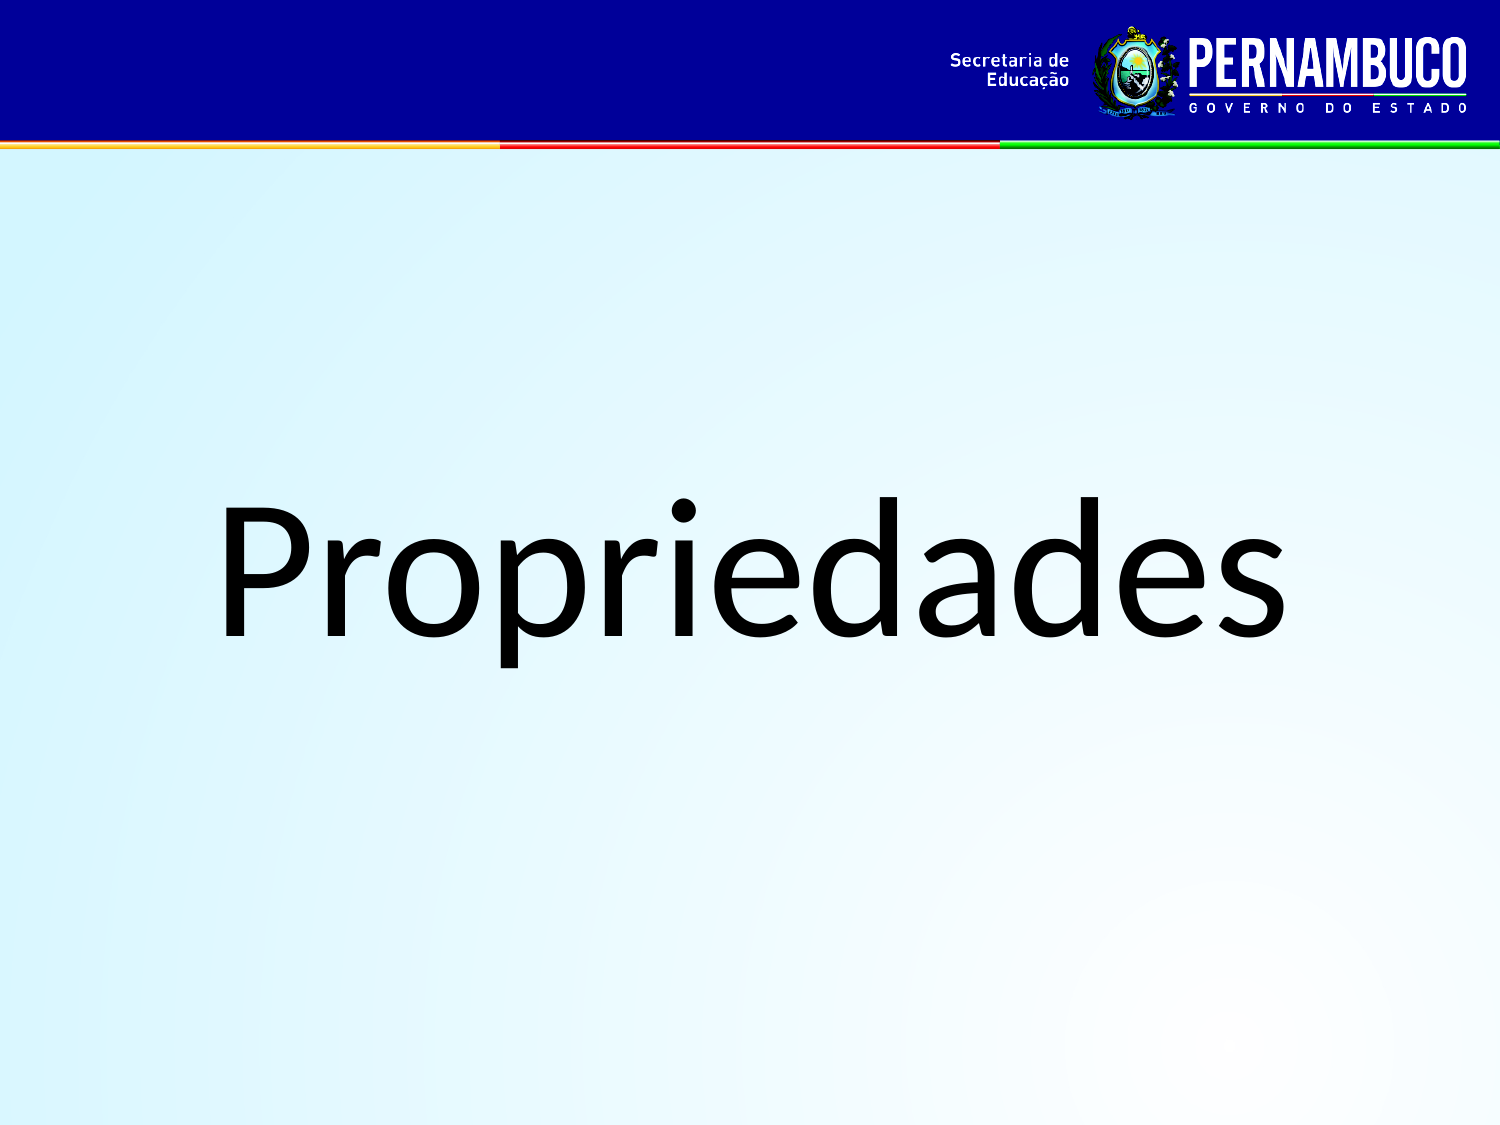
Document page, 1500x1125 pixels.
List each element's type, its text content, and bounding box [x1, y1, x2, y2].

list Propriedades [76, 149, 1427, 1125]
picture [0, 0, 1500, 1125]
